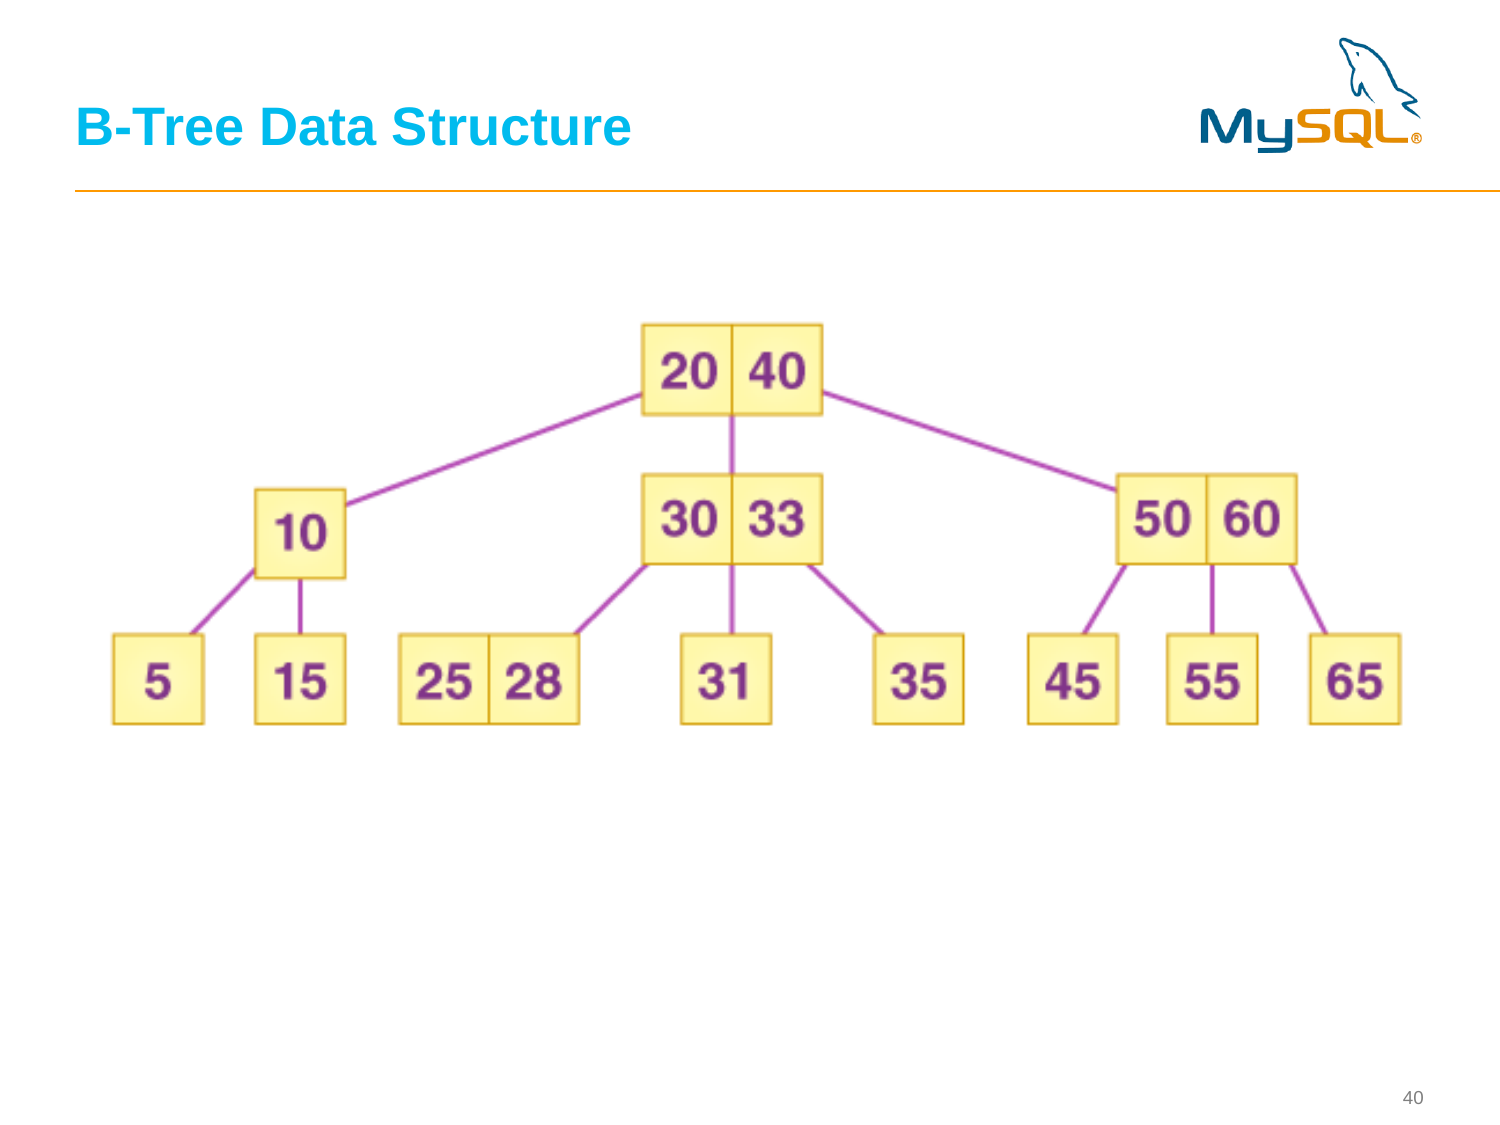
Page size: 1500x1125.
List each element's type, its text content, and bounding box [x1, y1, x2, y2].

picture [76, 299, 1426, 788]
title B-Tree Data Structure [75, 27, 1422, 157]
